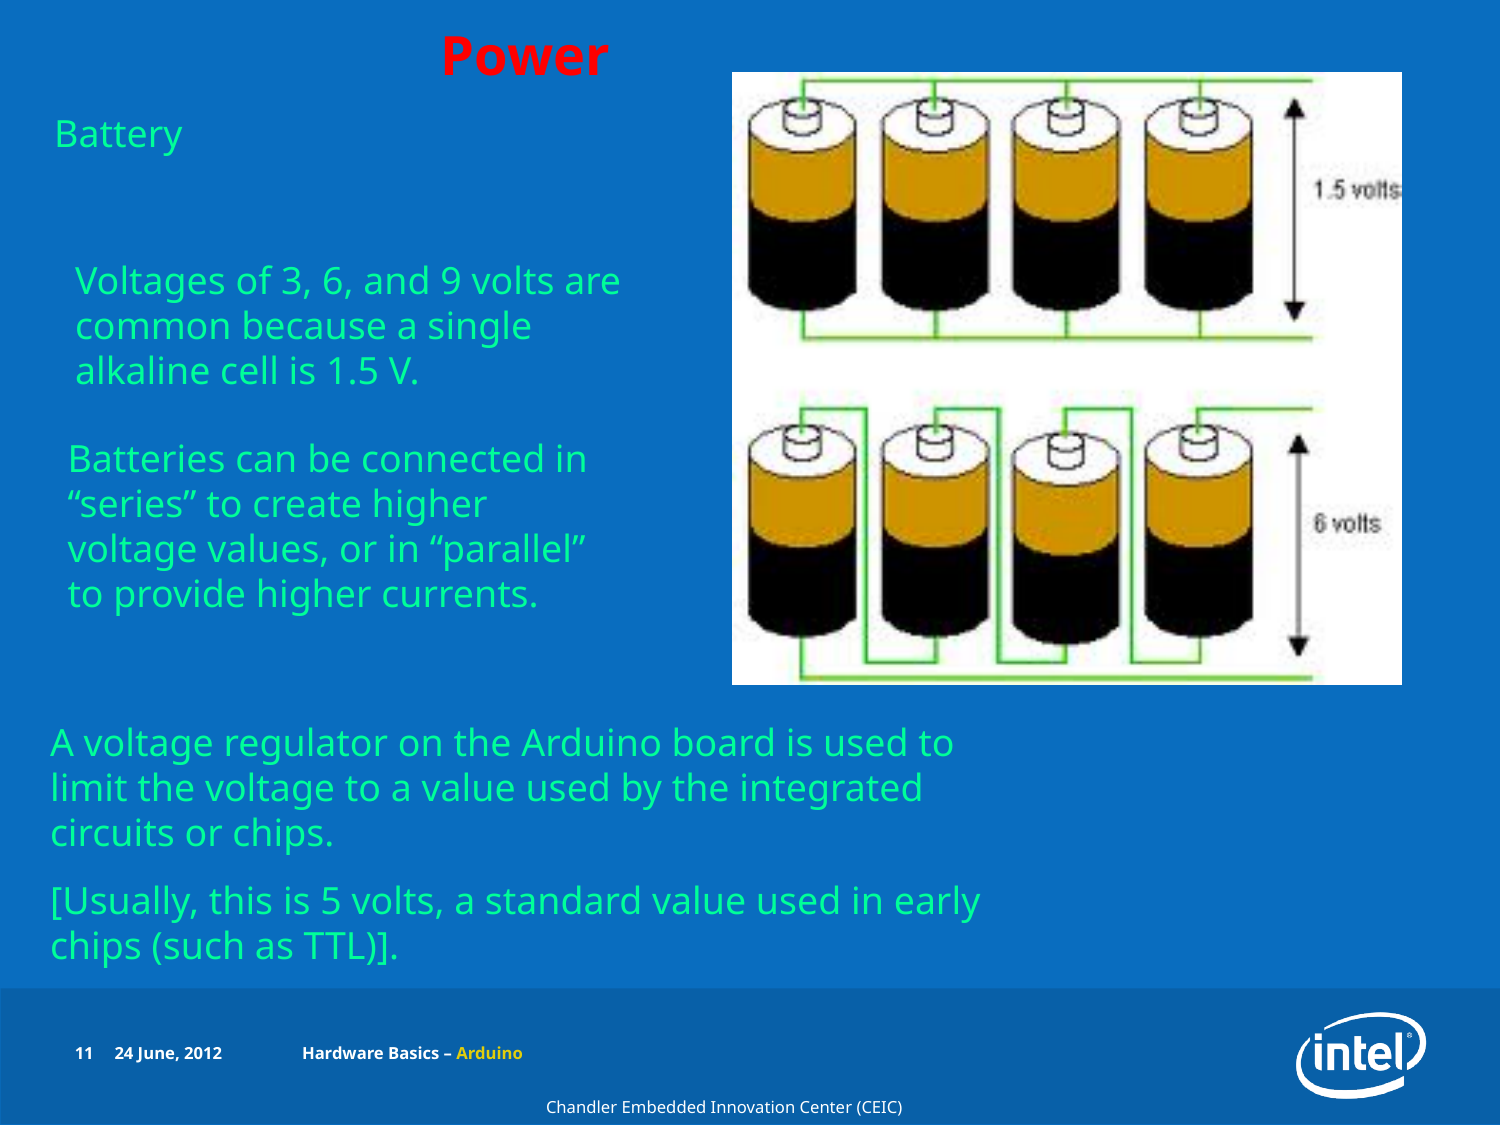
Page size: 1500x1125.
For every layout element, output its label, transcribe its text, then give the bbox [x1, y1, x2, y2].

text_box Voltages of 3, 6, and 9 volts are common because a single alkaline cell is 1.5 V. [74, 257, 636, 428]
picture [732, 71, 1402, 685]
list Battery [53, 110, 727, 255]
text_box Batteries can be connected in “series” to create higher voltage values, or in “parallel” to provide higher currents. [67, 435, 628, 662]
text_box A voltage regulator on the Arduino board is used to limit the voltage to a value used by the integrated circuits or chips. [Usually, this is 5 volts, a standard value used in early chips (such as TTL)]. [50, 719, 1034, 953]
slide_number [144, 1042, 274, 1094]
slide_number 11 [74, 1042, 144, 1094]
picture [1294, 1011, 1428, 1101]
title Power [440, 20, 695, 110]
footer Hardware Basics – Arduino [301, 1042, 923, 1094]
